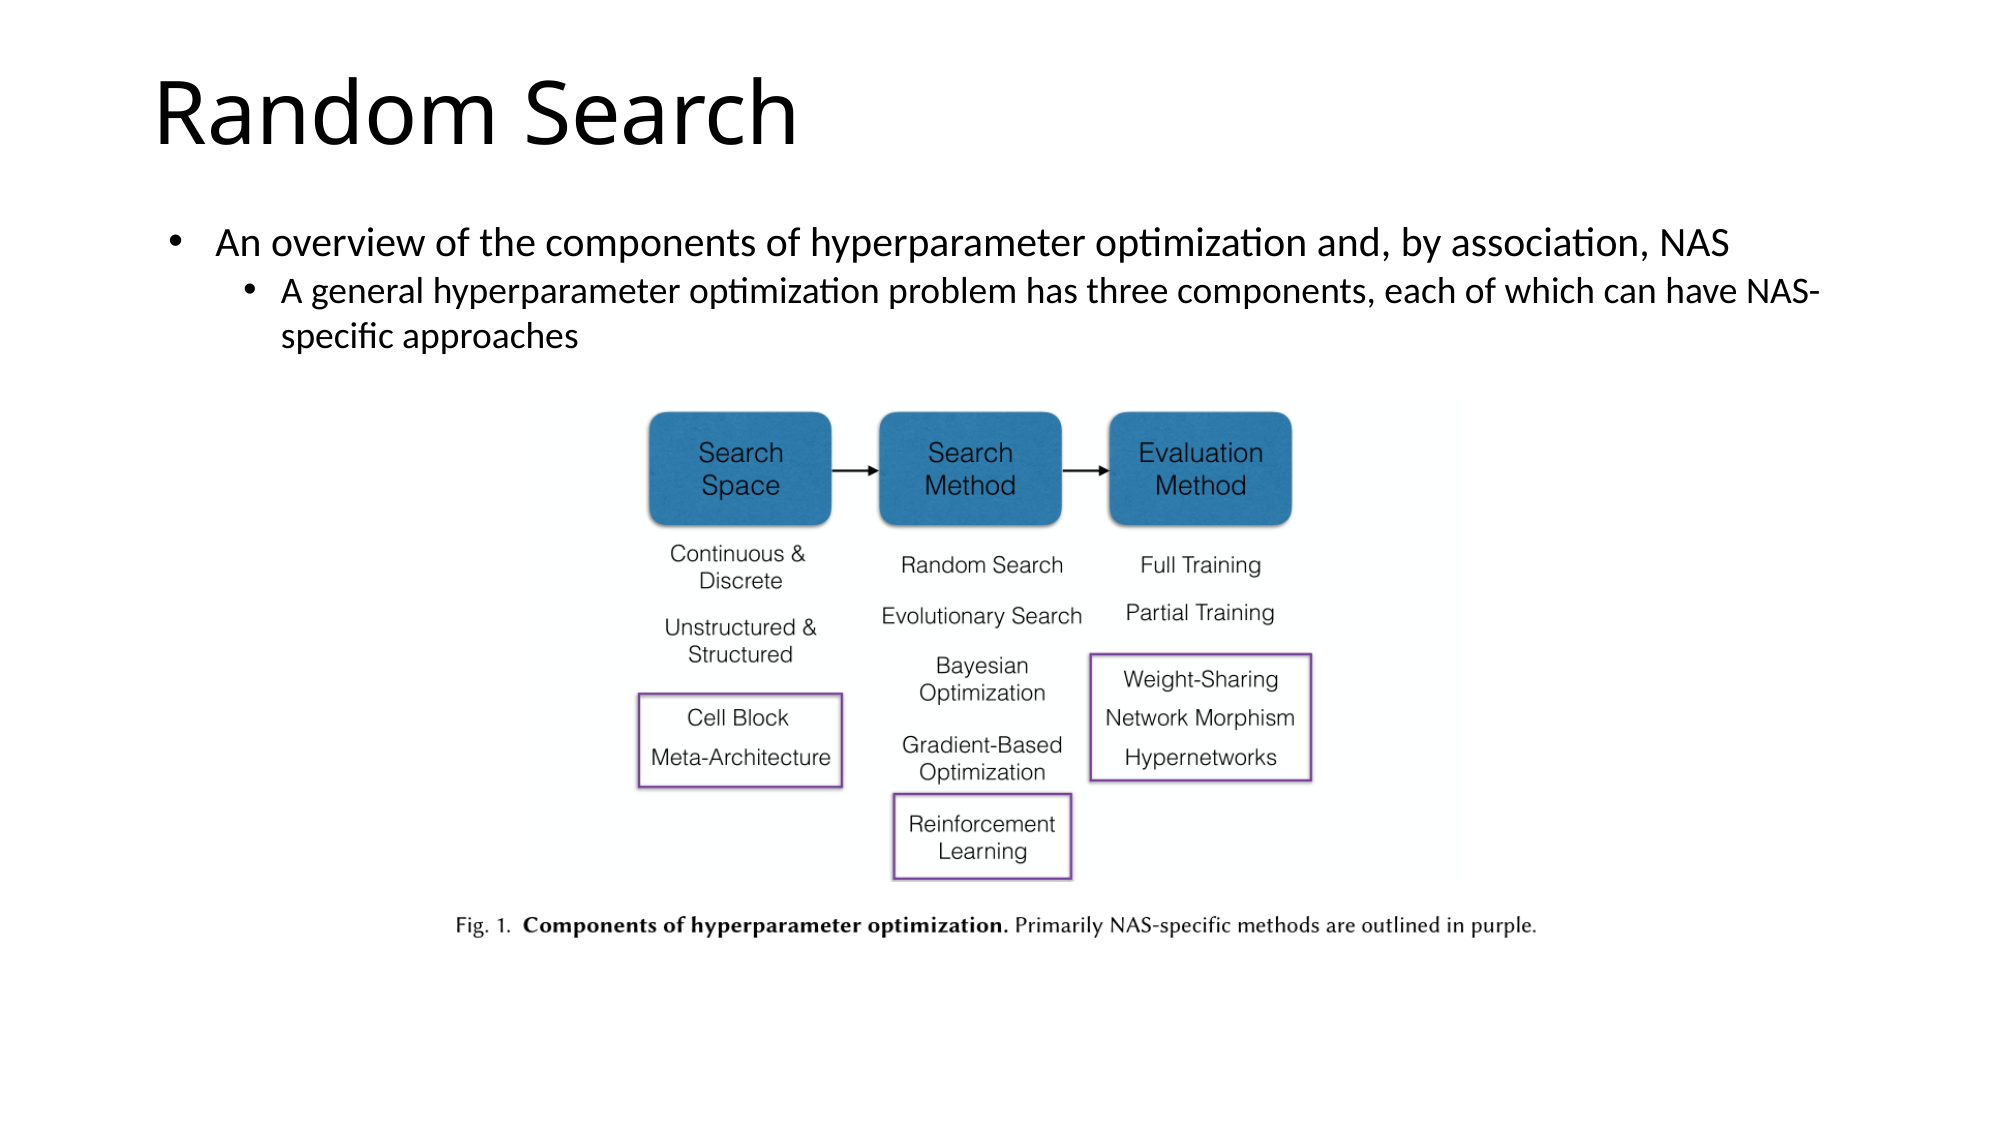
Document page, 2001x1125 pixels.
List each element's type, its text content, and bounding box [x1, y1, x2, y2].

title Random Search [137, 59, 1863, 278]
picture [452, 402, 1548, 948]
list An overview of the components of hyperparameter optimization and, by association, NAS A general hyperparameter optimization problem has three components, each of which can have NAS-specific approaches [153, 213, 1879, 927]
